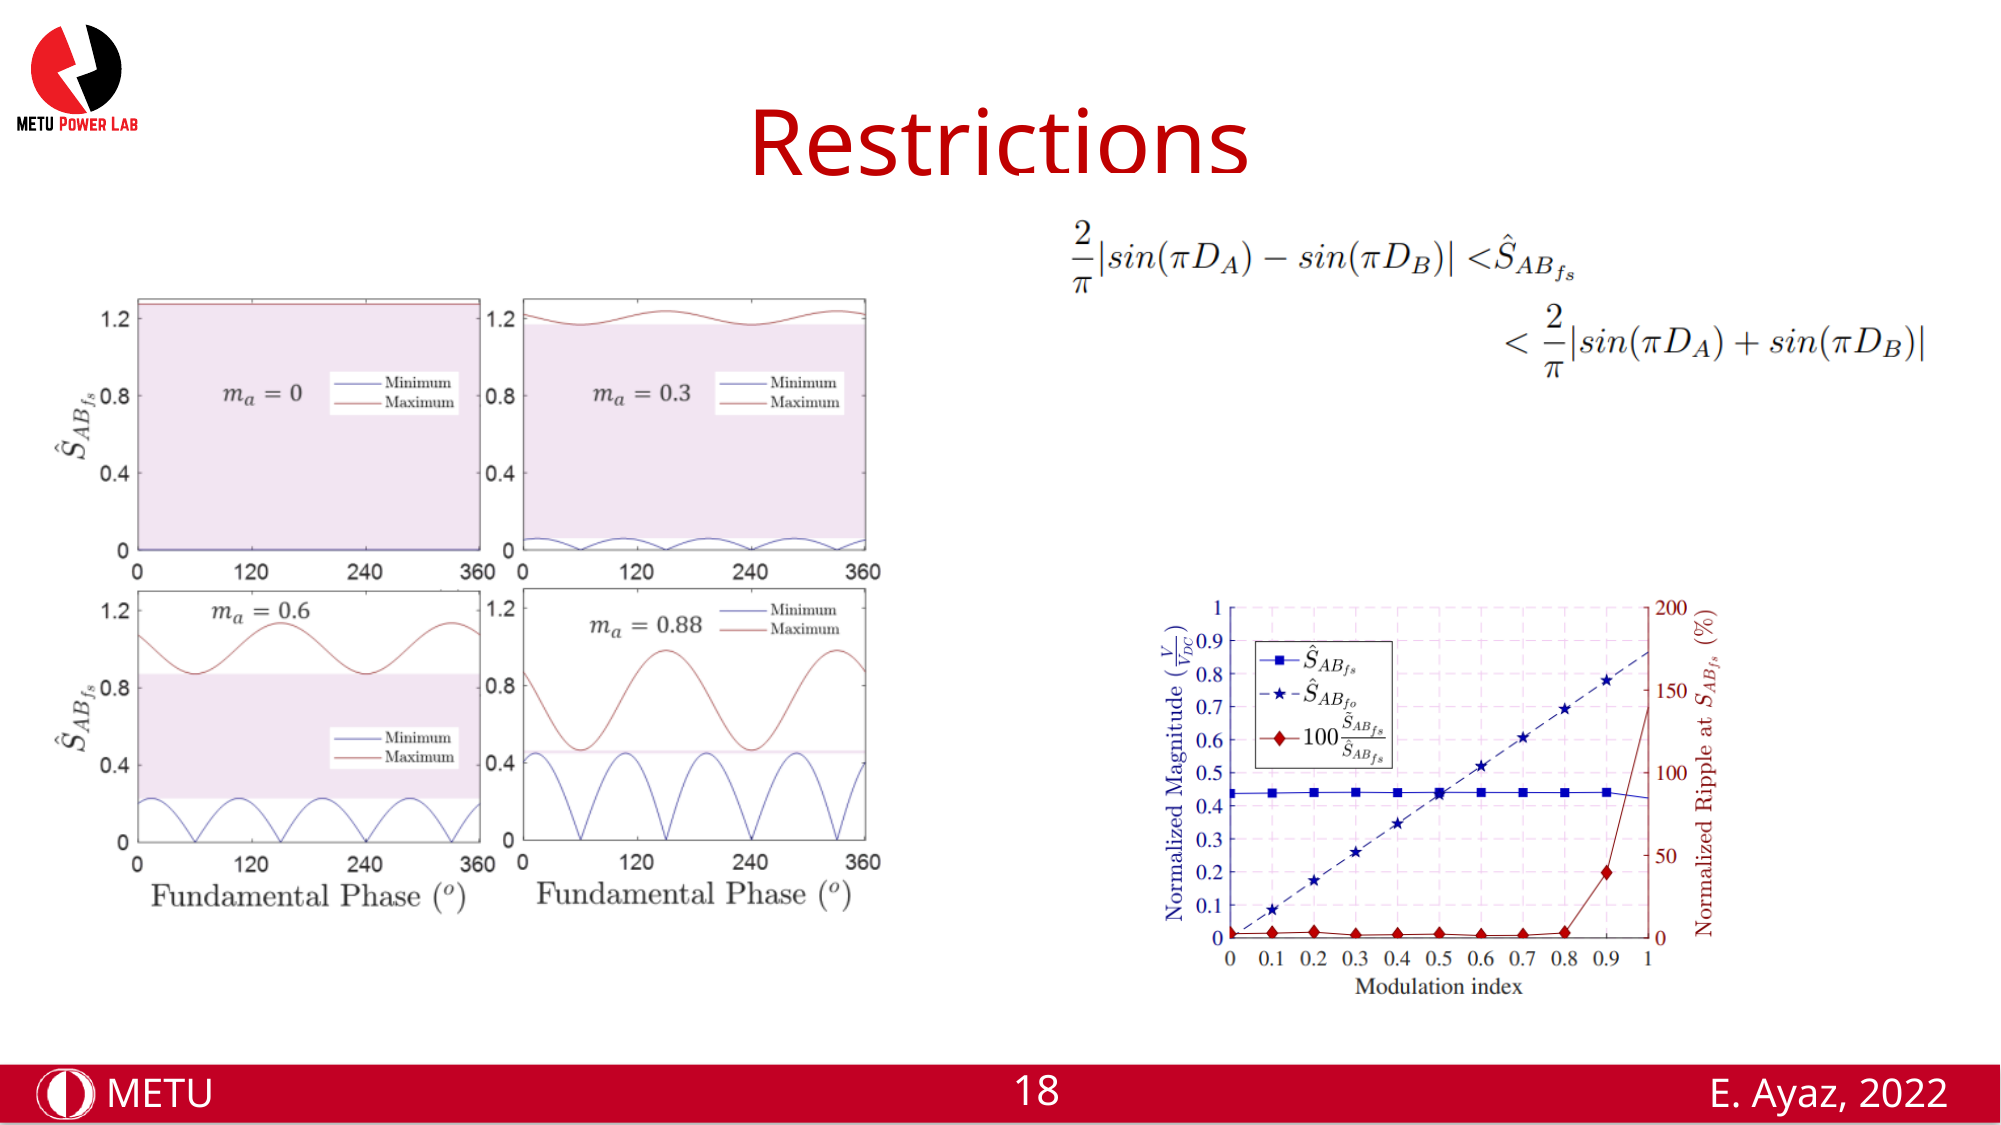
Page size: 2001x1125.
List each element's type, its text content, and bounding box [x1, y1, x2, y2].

picture [1019, 173, 1948, 410]
picture [30, 1068, 99, 1120]
picture [26, 267, 940, 943]
picture [1121, 563, 1758, 1005]
title Restrictions [99, 45, 1900, 233]
